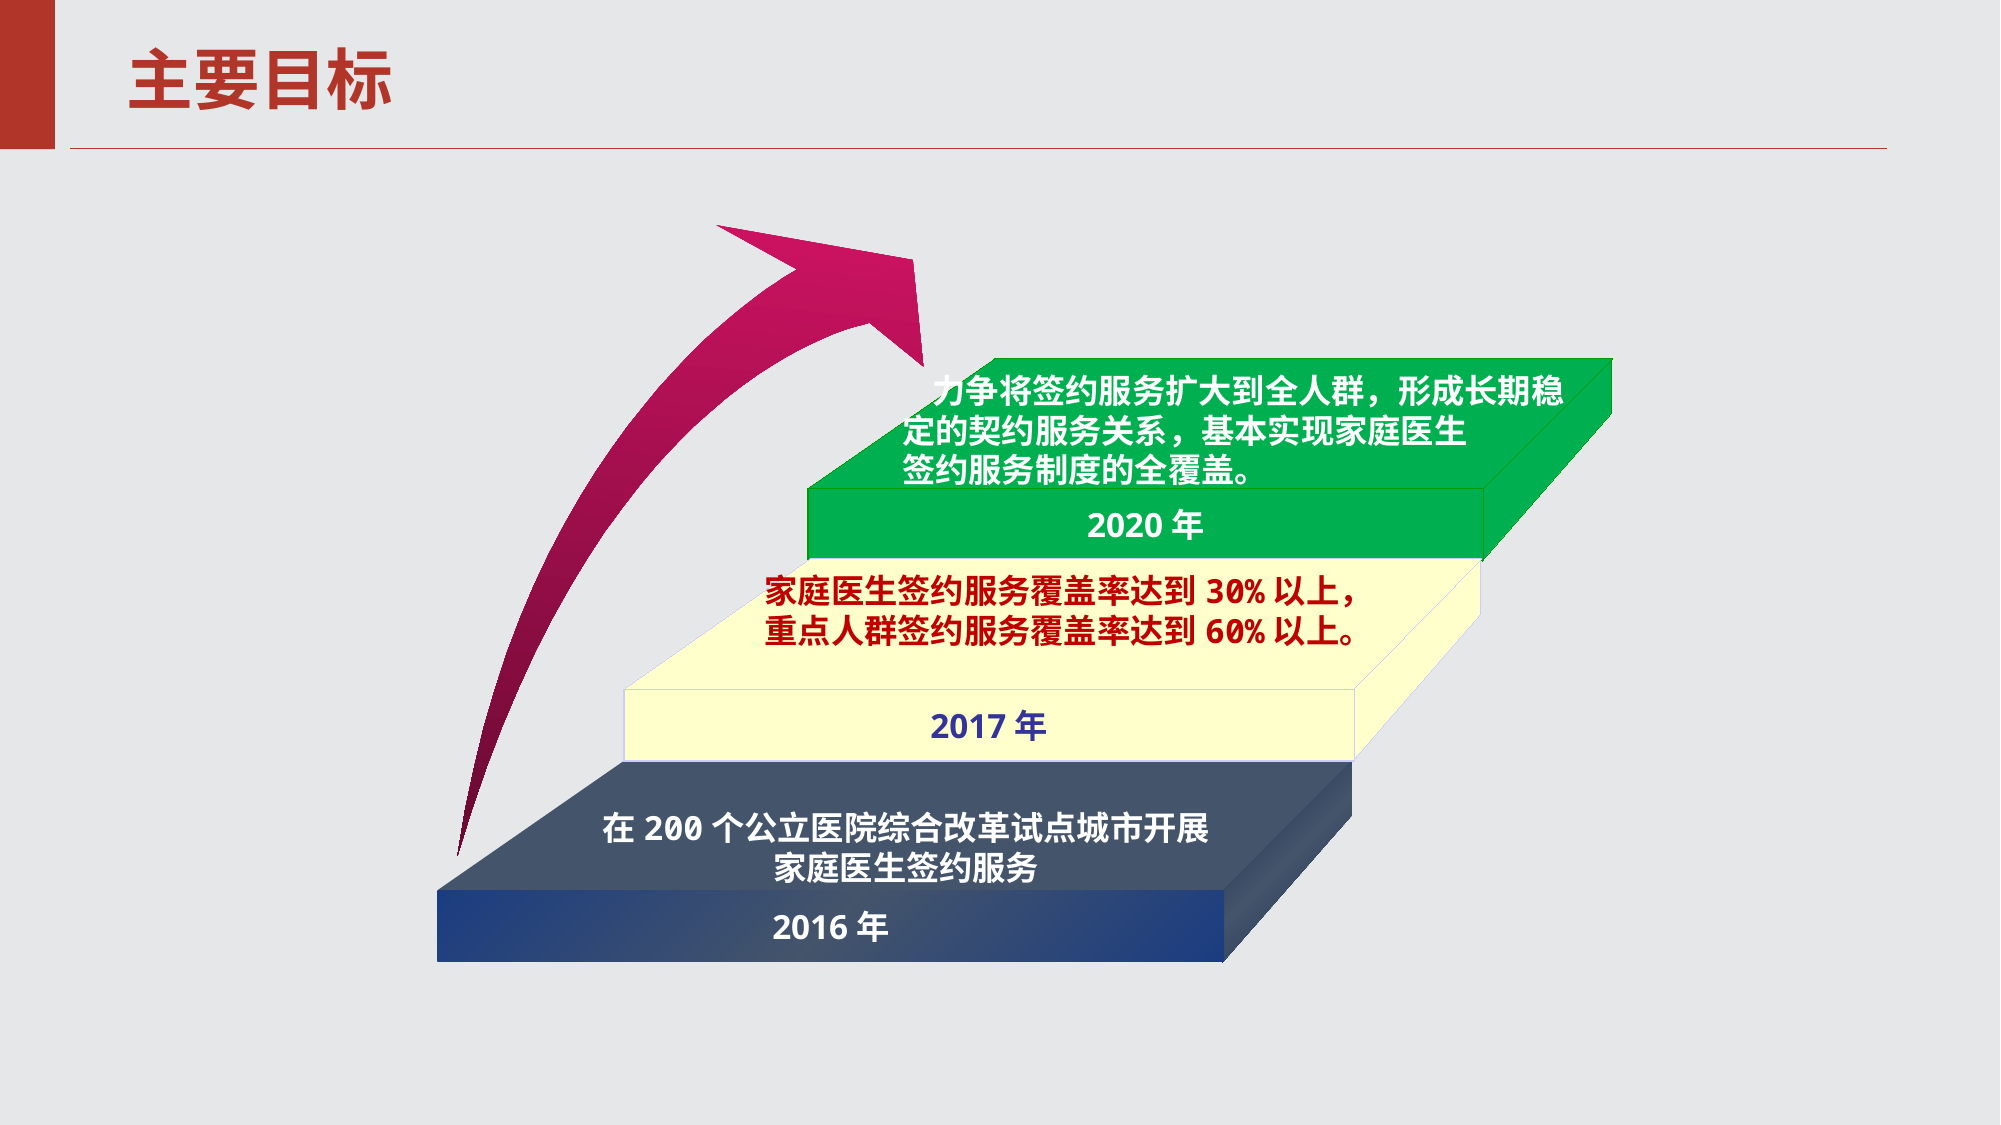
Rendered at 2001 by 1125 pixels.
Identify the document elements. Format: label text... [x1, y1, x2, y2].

text_box 主要目标 [111, 30, 1250, 124]
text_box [437, 224, 1613, 963]
